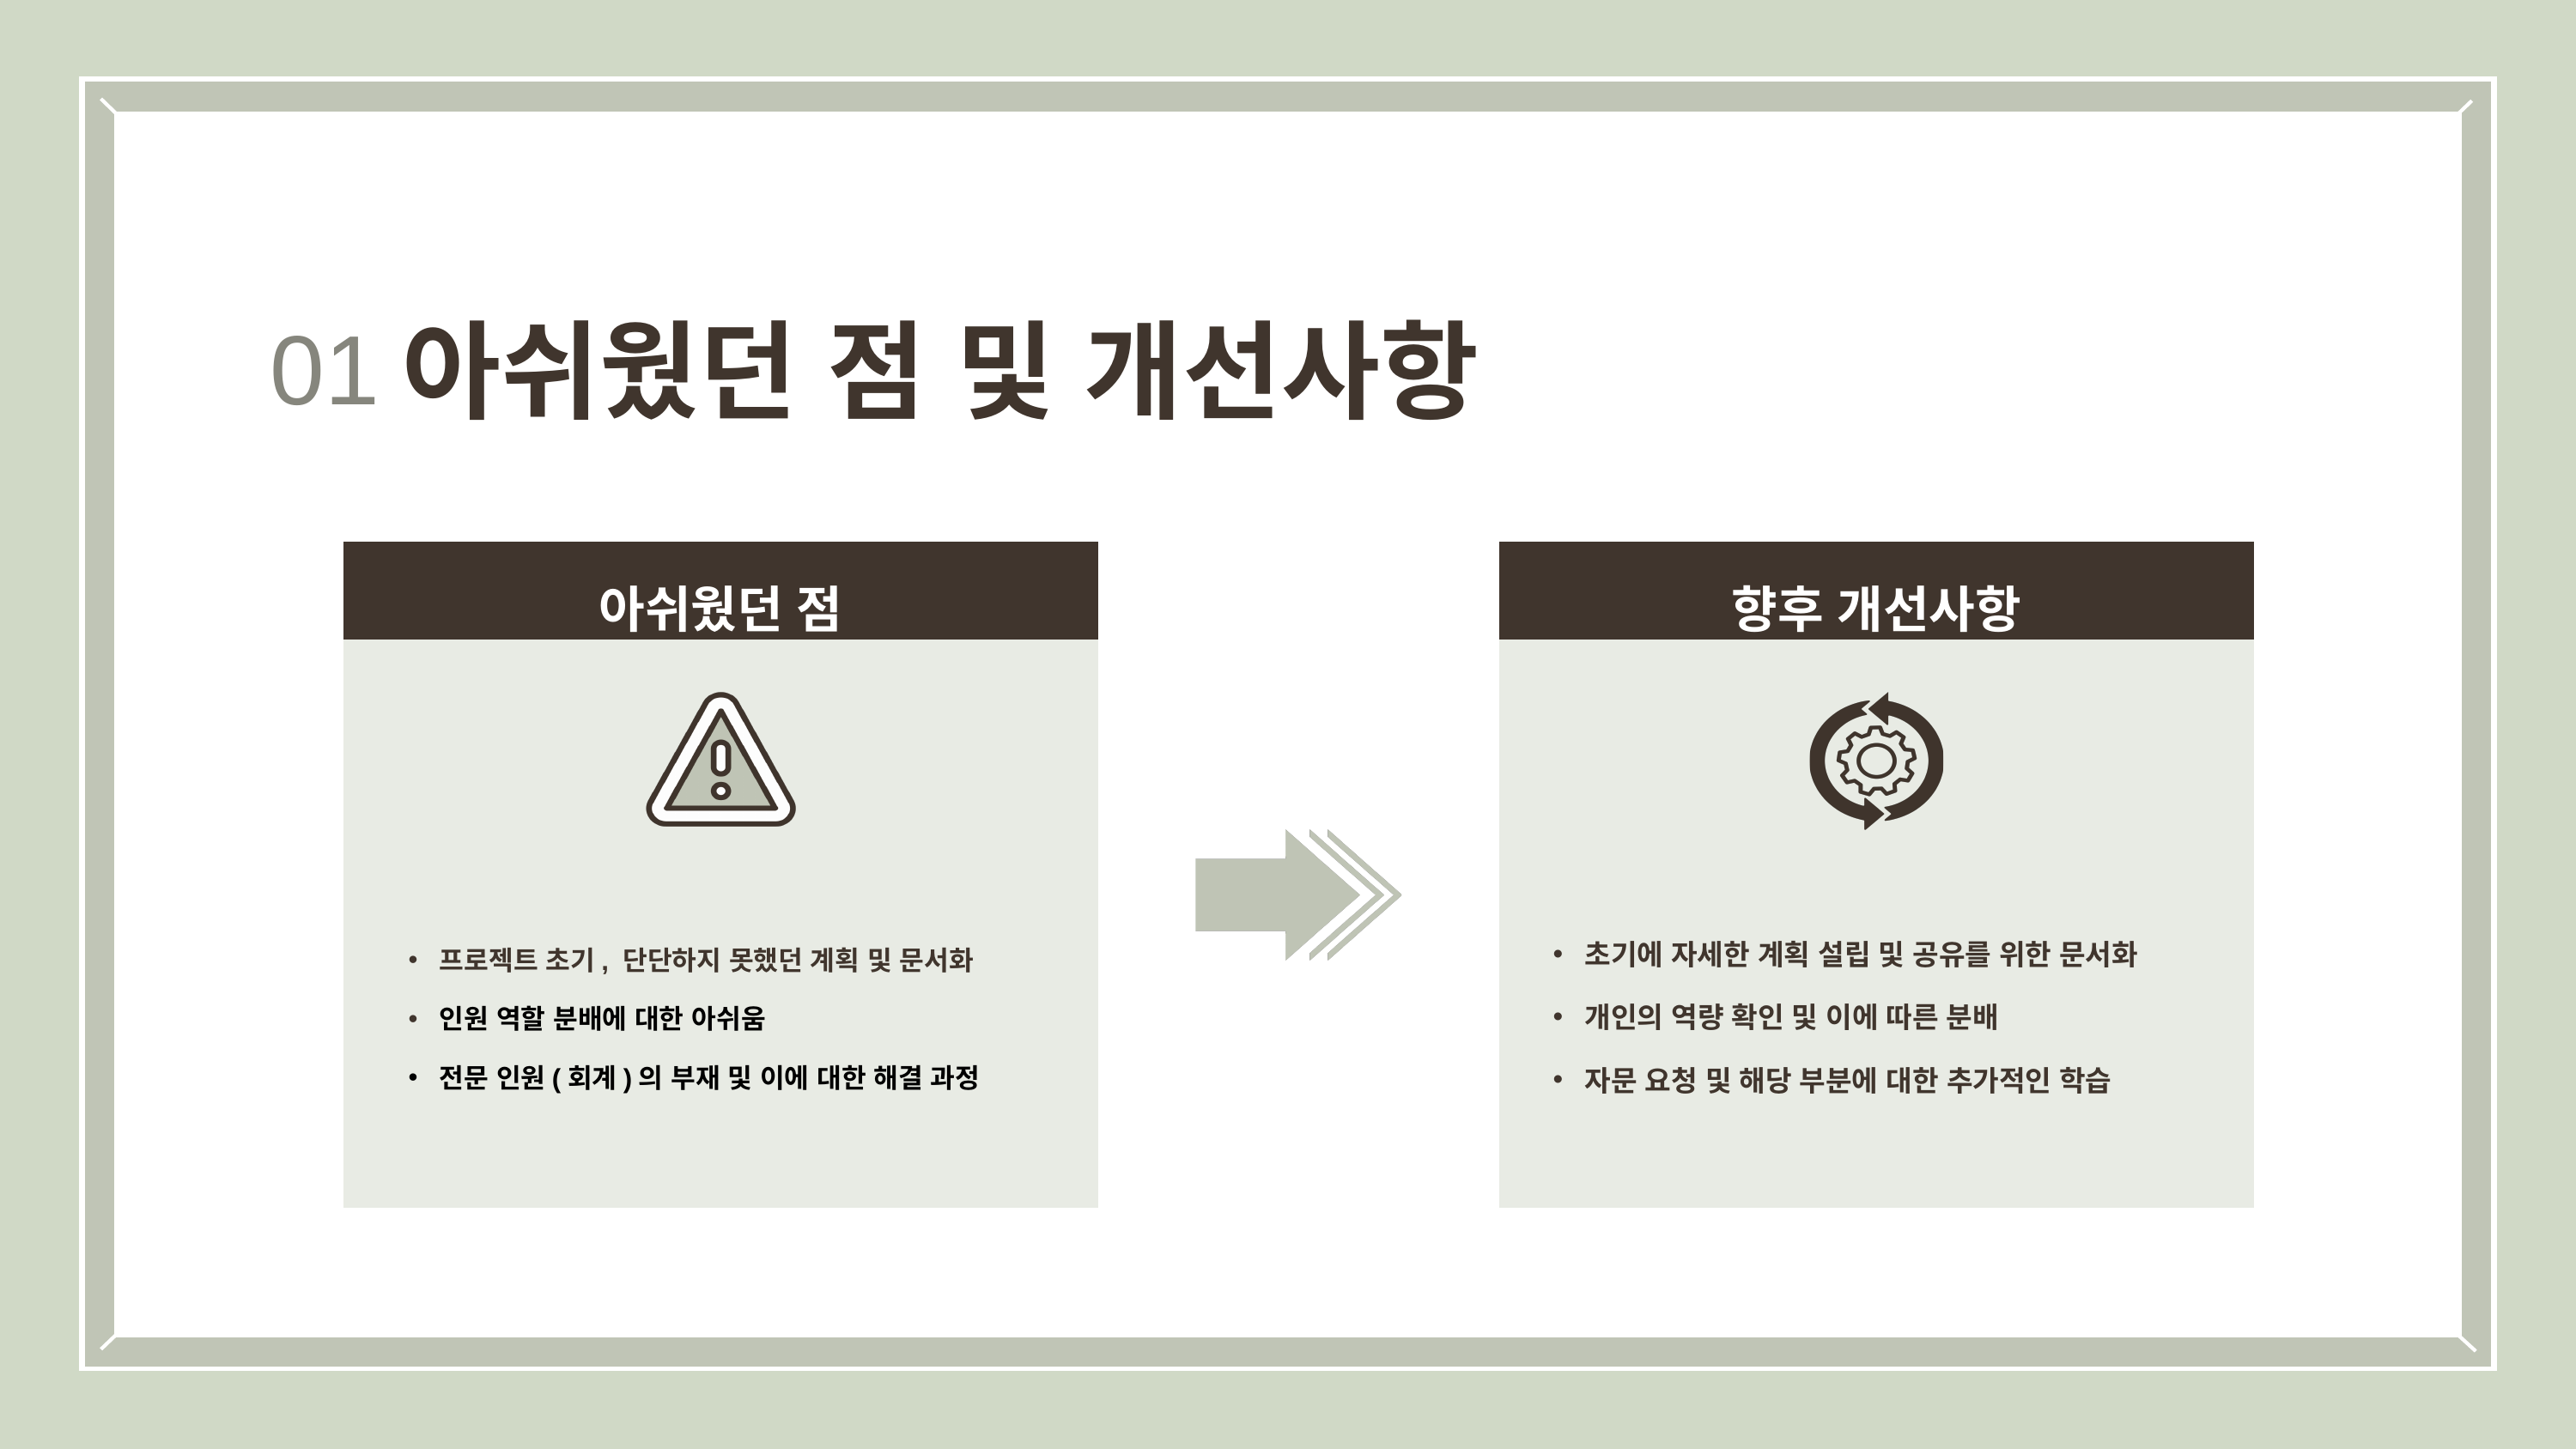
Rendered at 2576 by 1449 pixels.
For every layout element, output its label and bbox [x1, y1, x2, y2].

text_box [343, 516, 1099, 640]
text_box [343, 646, 1099, 1209]
text_box [1498, 646, 2255, 1209]
text_box [1498, 516, 2255, 640]
text_box [78, 51, 2497, 1372]
